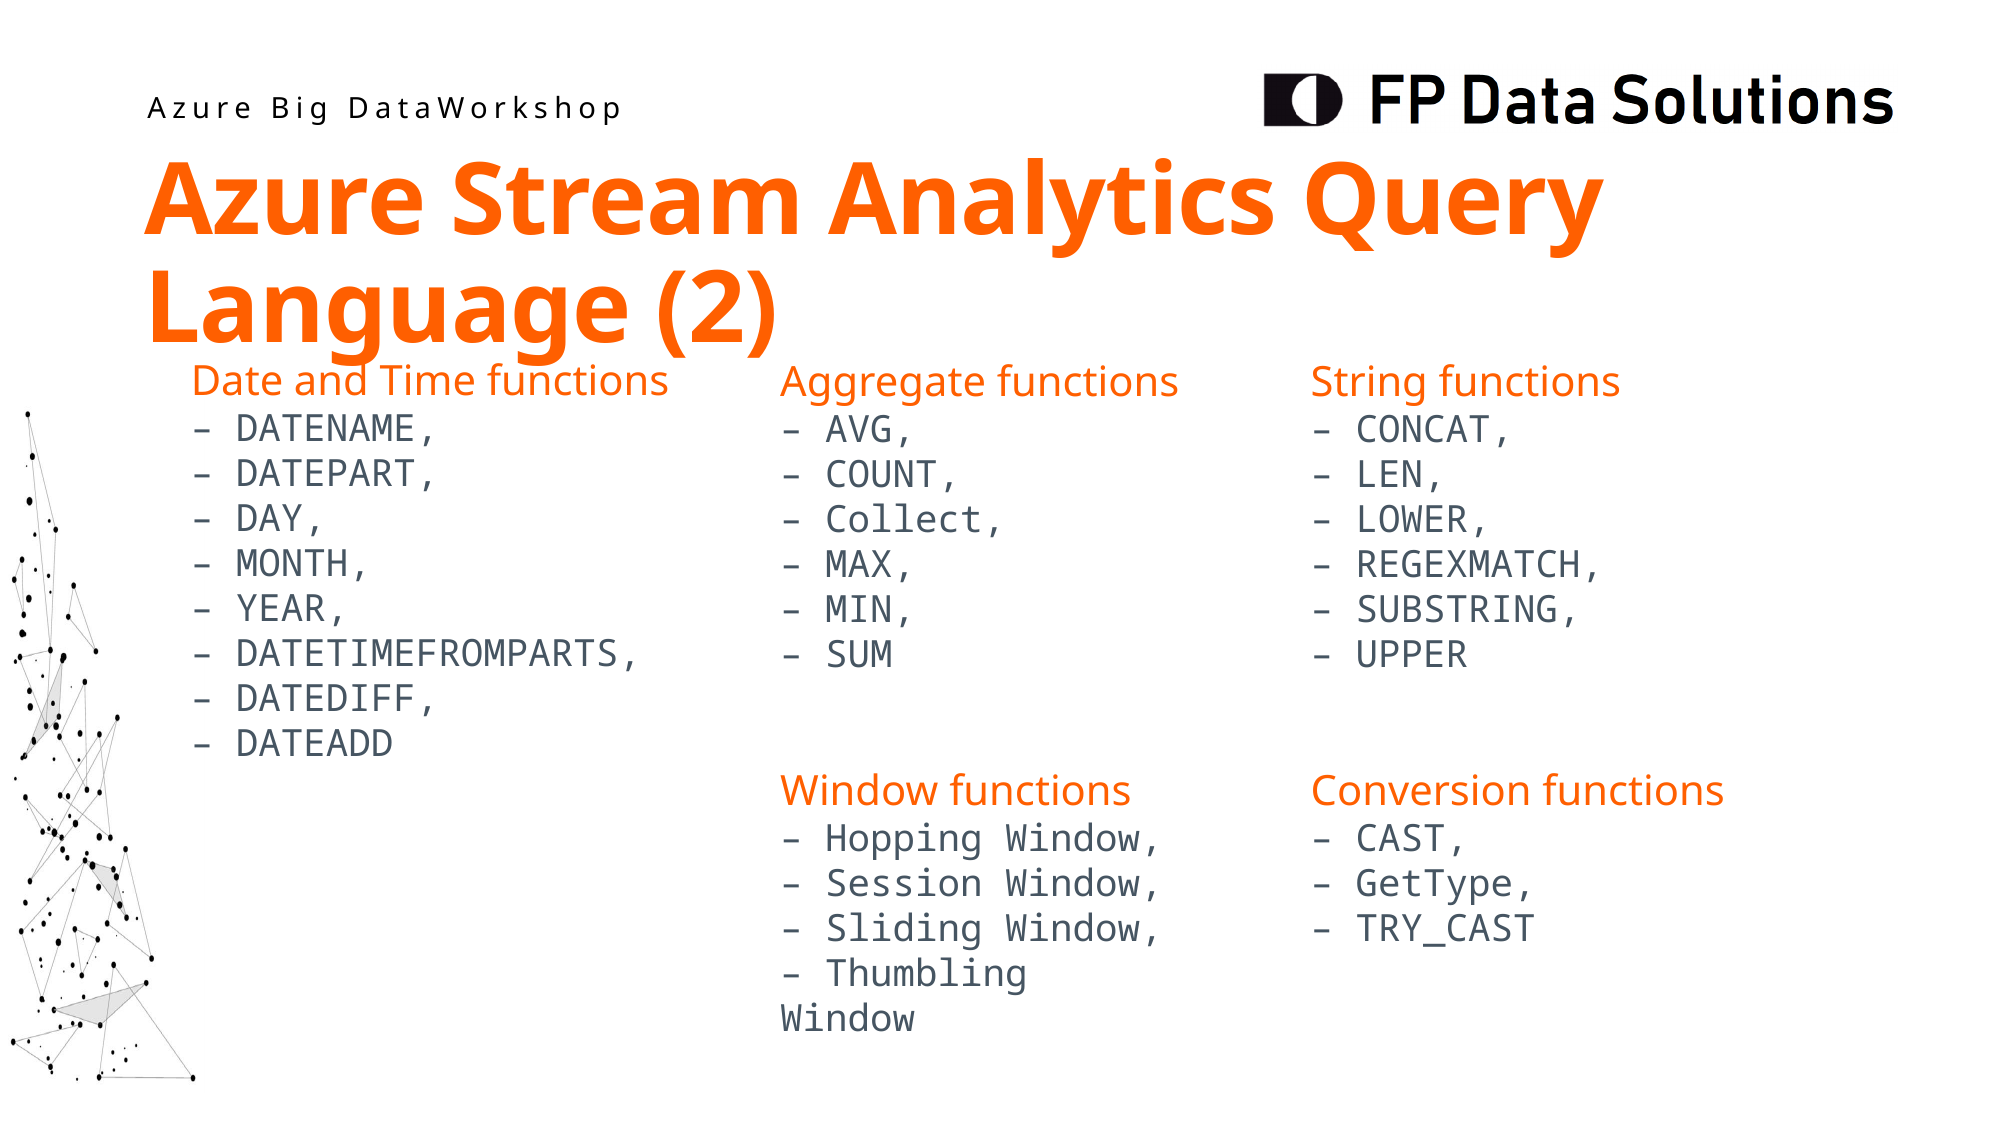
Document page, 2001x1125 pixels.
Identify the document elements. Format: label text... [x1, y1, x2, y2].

text_box Conversion functions – CAST, – GetType, – TRY_CAST [1295, 756, 1793, 957]
text_box Window functions – Hopping Window, – Session Window, – Sliding Window, – Thumbling Window [765, 756, 1197, 1047]
picture [1257, 64, 1898, 133]
text_box Aggregate functions – AVG, – COUNT, – Collect, – MAX, – MIN, – SUM [765, 347, 1197, 683]
text_box String functions – CONCAT, – LEN, – LOWER, – REGEXMATCH, – SUBSTRING, – UPPER [1295, 347, 1728, 683]
text_box Azure Stream Analytics Query Language (2) [129, 140, 1833, 298]
text_box Date and Time functions – DATENAME, – DATEPART, – DAY, – MONTH, – YEAR, – DATETIMEFROMPARTS, – DATEDIFF, – DATEADD [176, 346, 691, 772]
picture [0, 398, 205, 1093]
